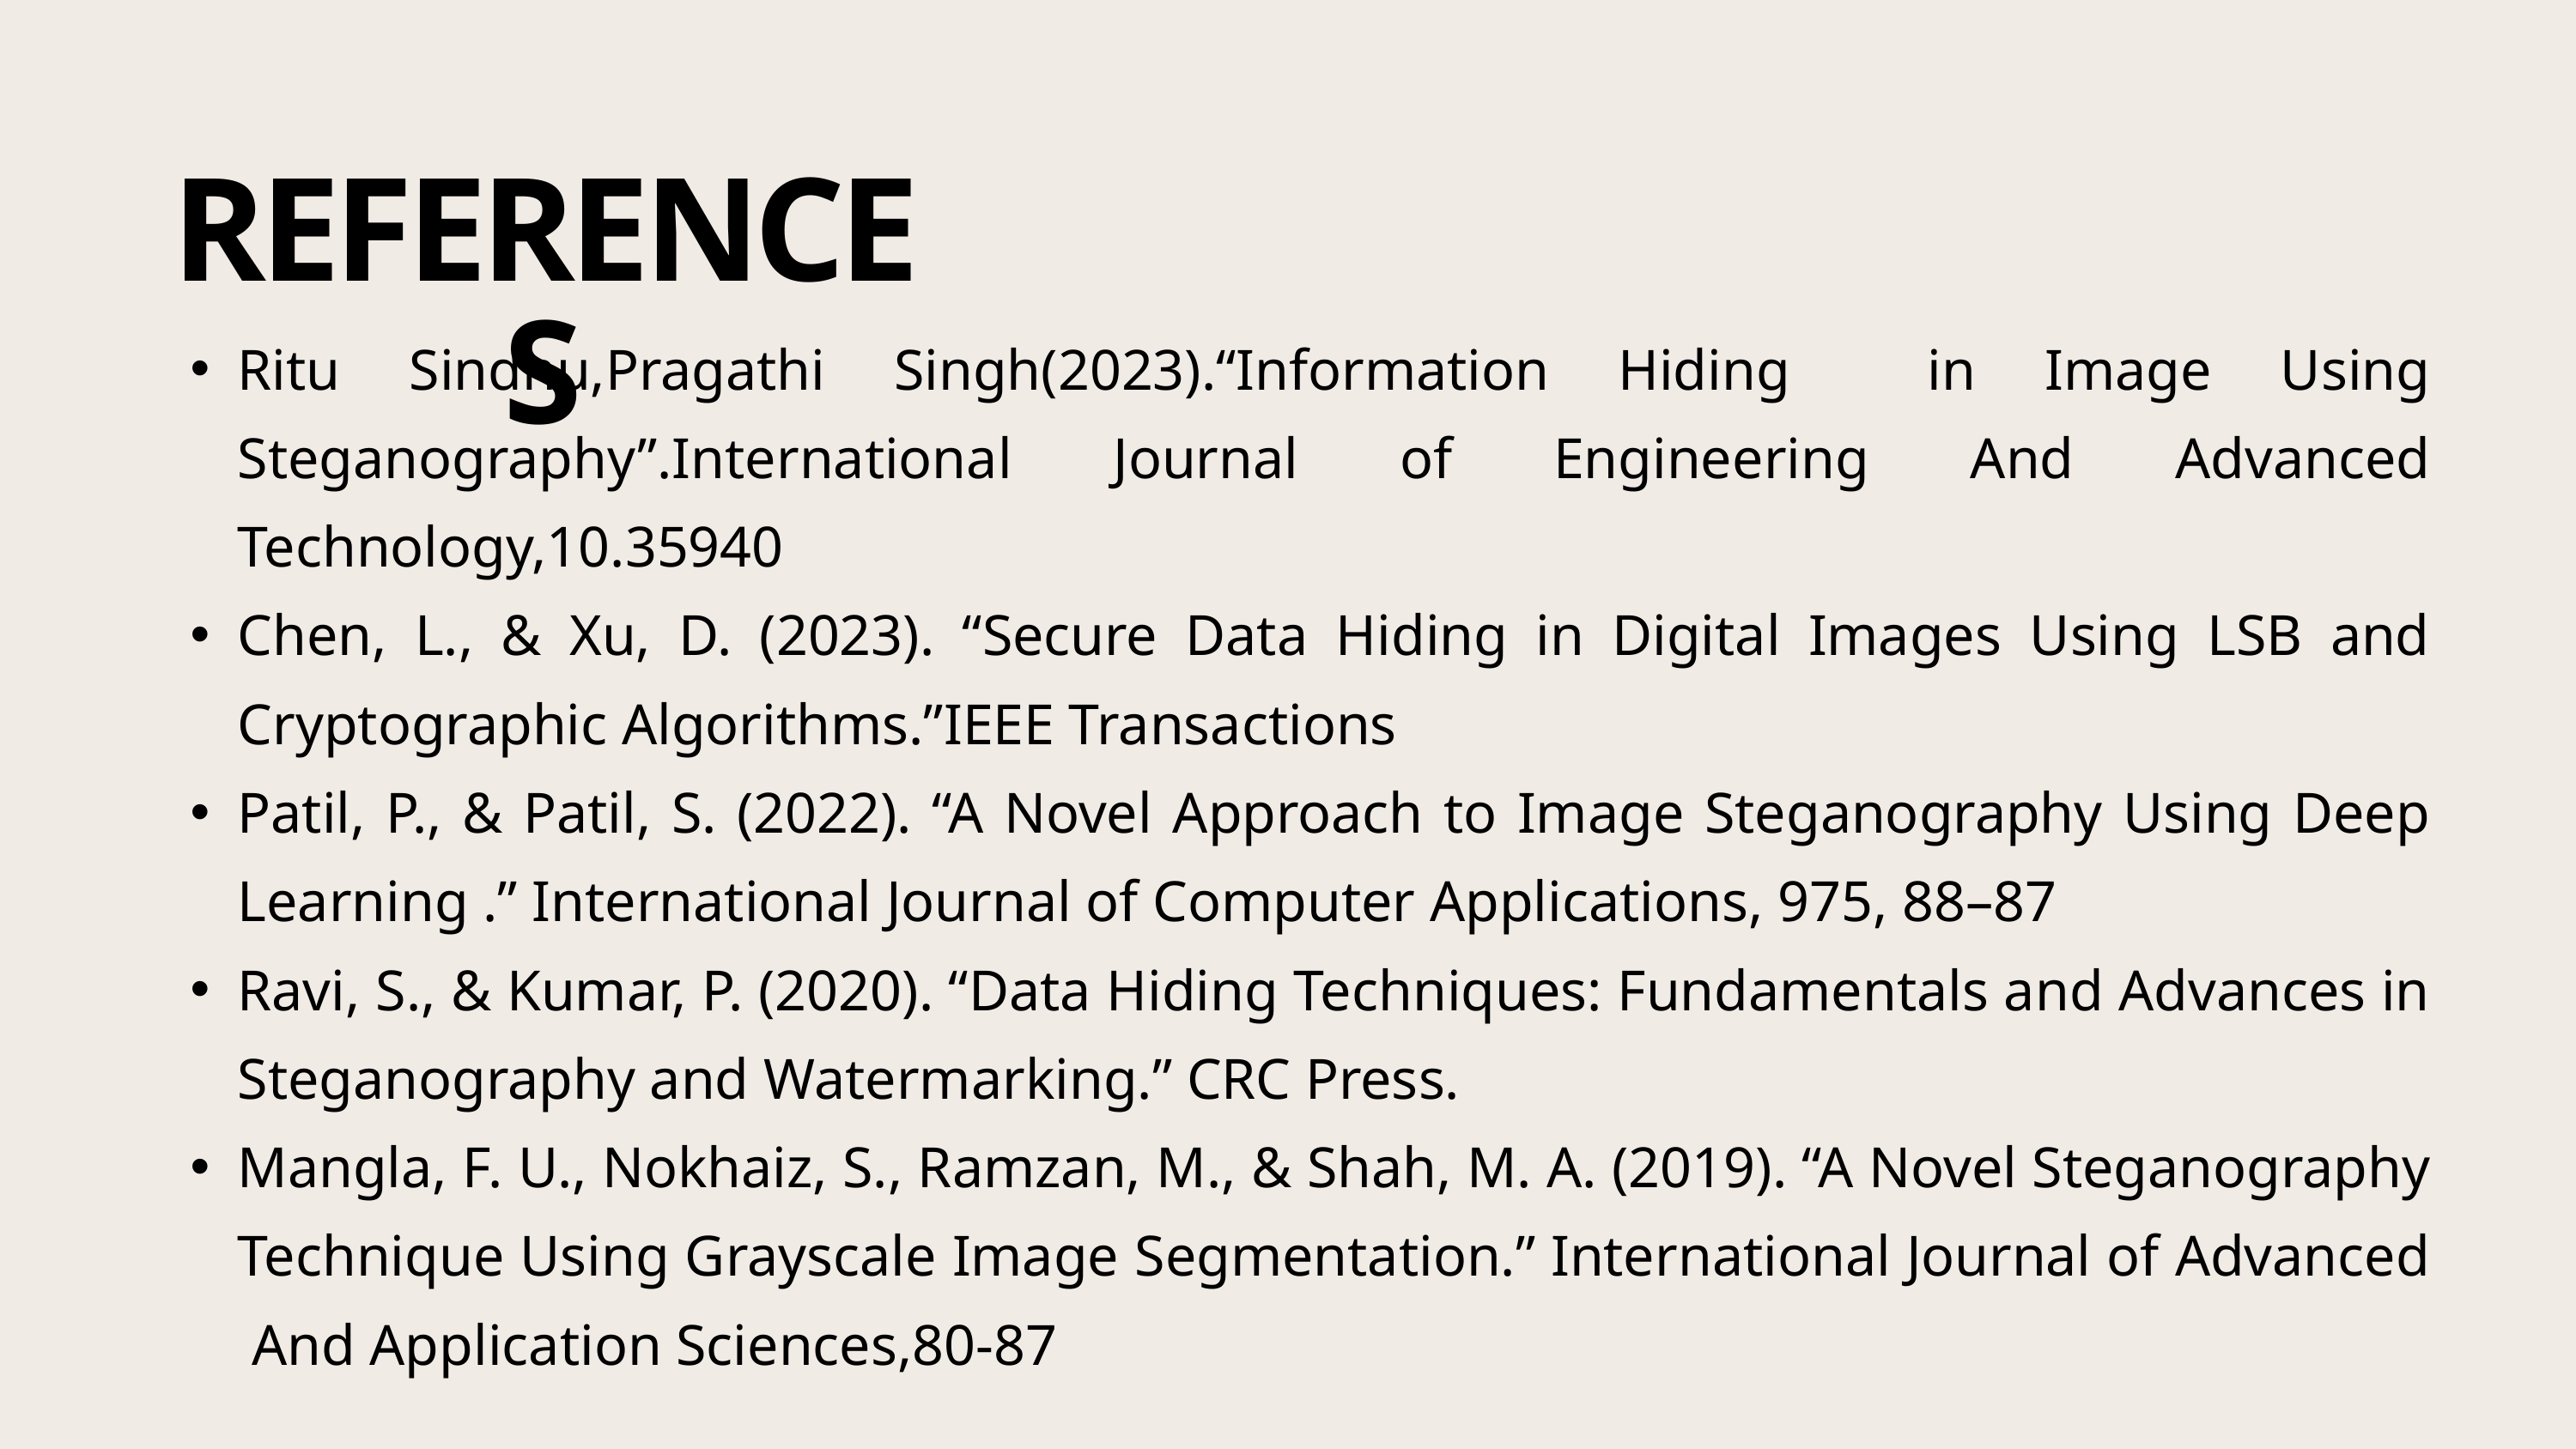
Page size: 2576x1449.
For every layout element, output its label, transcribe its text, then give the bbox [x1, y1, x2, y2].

text_box REFERENCES [144, 166, 942, 312]
text_box Ritu Sindhu,Pragathi Singh(2023).“Information Hiding in Image Using Steganography”.International Journal of Engineering And Advanced Technology,10.35940 Chen, L., & Xu, D. (2023). “Secure Data Hiding in Digital Images Using LSB and Cryptographic Algorithms.”IEEE Transactions Patil, P., & Patil, S. (2022). “A Novel Approach to Image Steganography Using Deep Learning .” International Journal of Computer Applications, 975, 88–87 Ravi, S., & Kumar, P. (2020). “Data Hiding Techniques: Fundamentals and Advances in Steganography and Watermarking.” CRC Press. Mangla, F. U., Nokhaiz, S., Ramzan, M., & Shah, M. A. (2019). “A Novel Steganography Technique Using Grayscale Image Segmentation.” International Journal of Advanced And Application Sciences,80-87 [143, 312, 2432, 1449]
